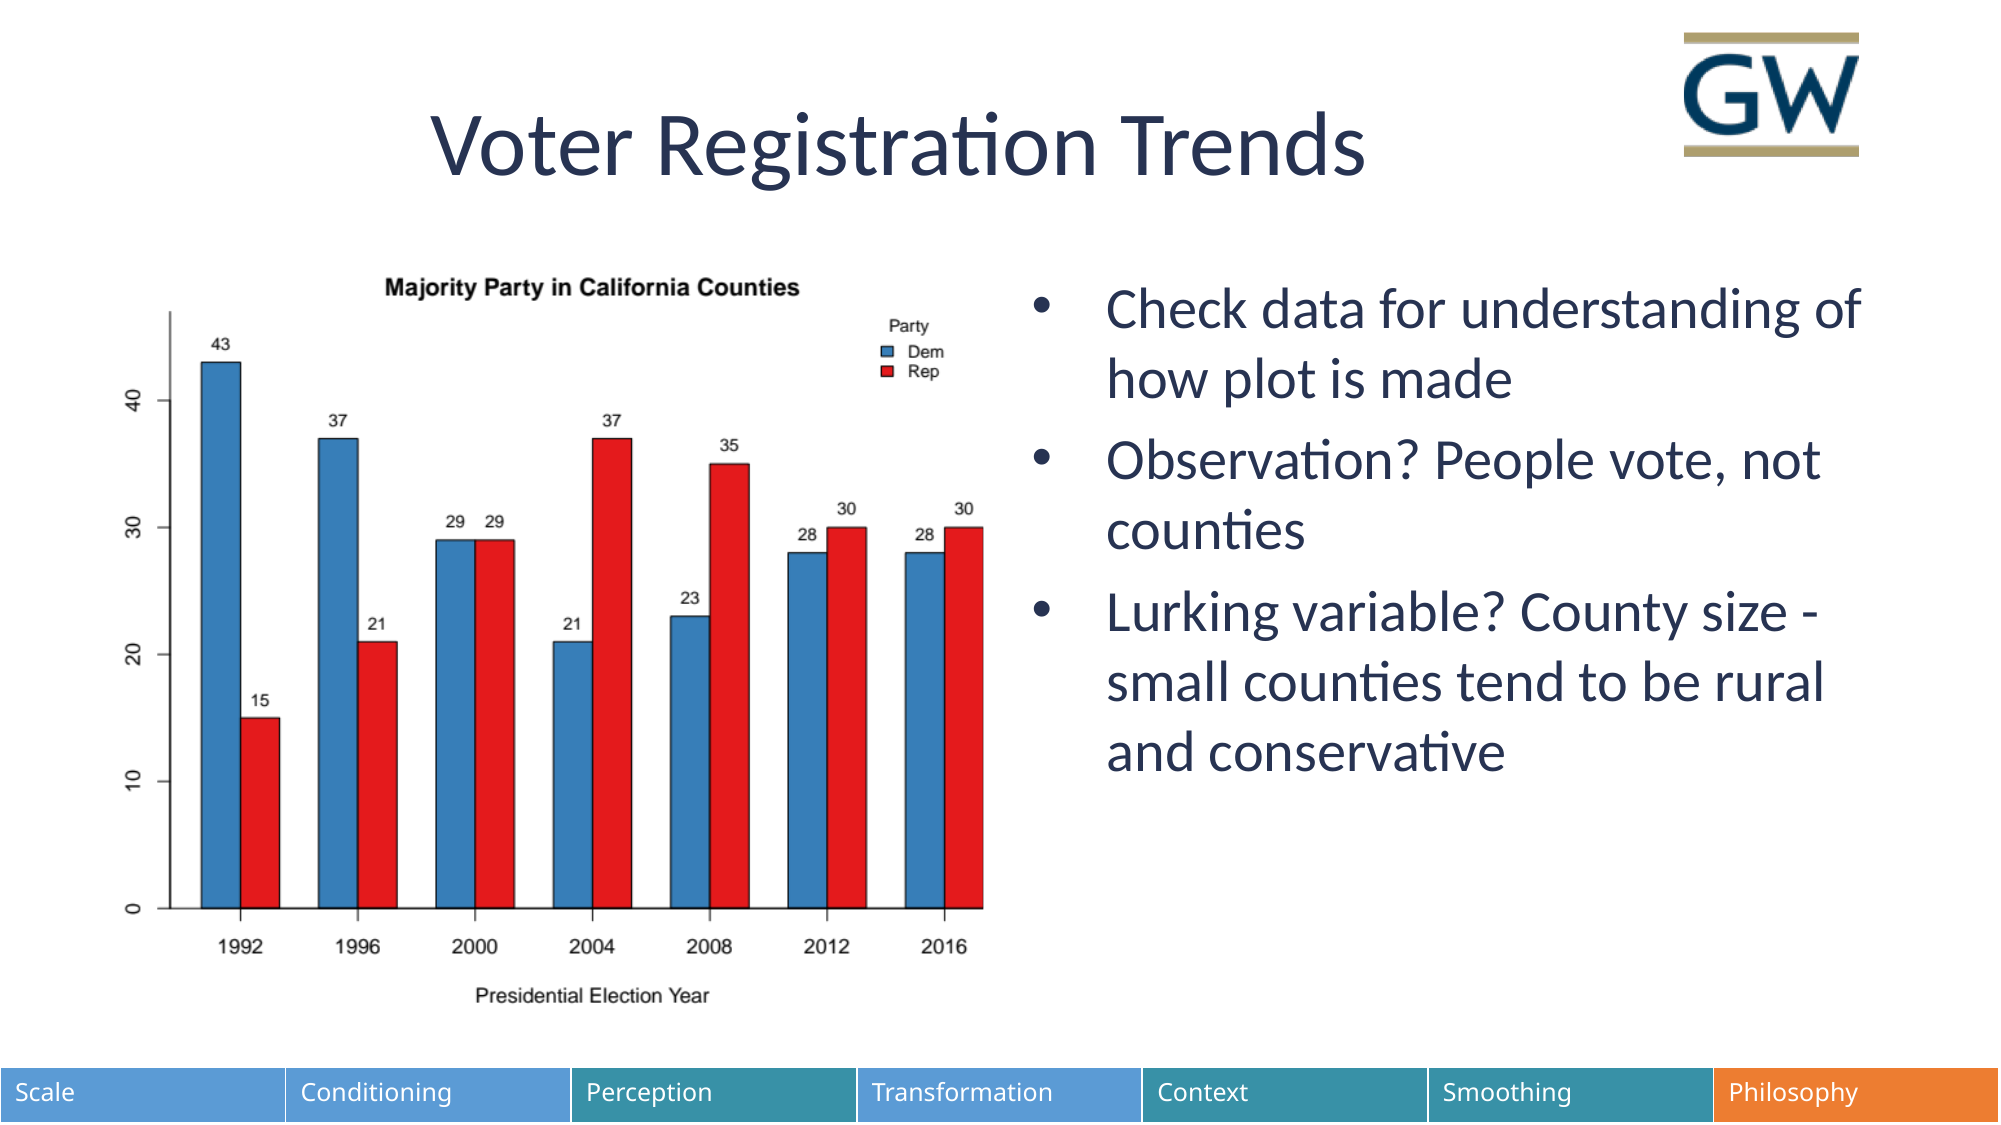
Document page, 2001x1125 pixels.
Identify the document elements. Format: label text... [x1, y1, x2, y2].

table_header Context [1143, 1068, 1427, 1122]
picture [0, 0, 2001, 1125]
title Voter Registration Trends [0, 45, 1800, 233]
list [99, 262, 984, 1006]
table_header Perception [572, 1068, 856, 1122]
table_header Conditioning [286, 1068, 570, 1122]
list Check data for understanding of how plot is made Observation? People vote, not counties Lurking variable? County size - small counties tend to be rural and conservative [1016, 262, 1900, 1005]
table_header Smoothing [1429, 1068, 1713, 1122]
table_header Scale [1, 1068, 285, 1122]
table_header Philosophy [1714, 1068, 1998, 1122]
table_header Transformation [858, 1068, 1141, 1122]
